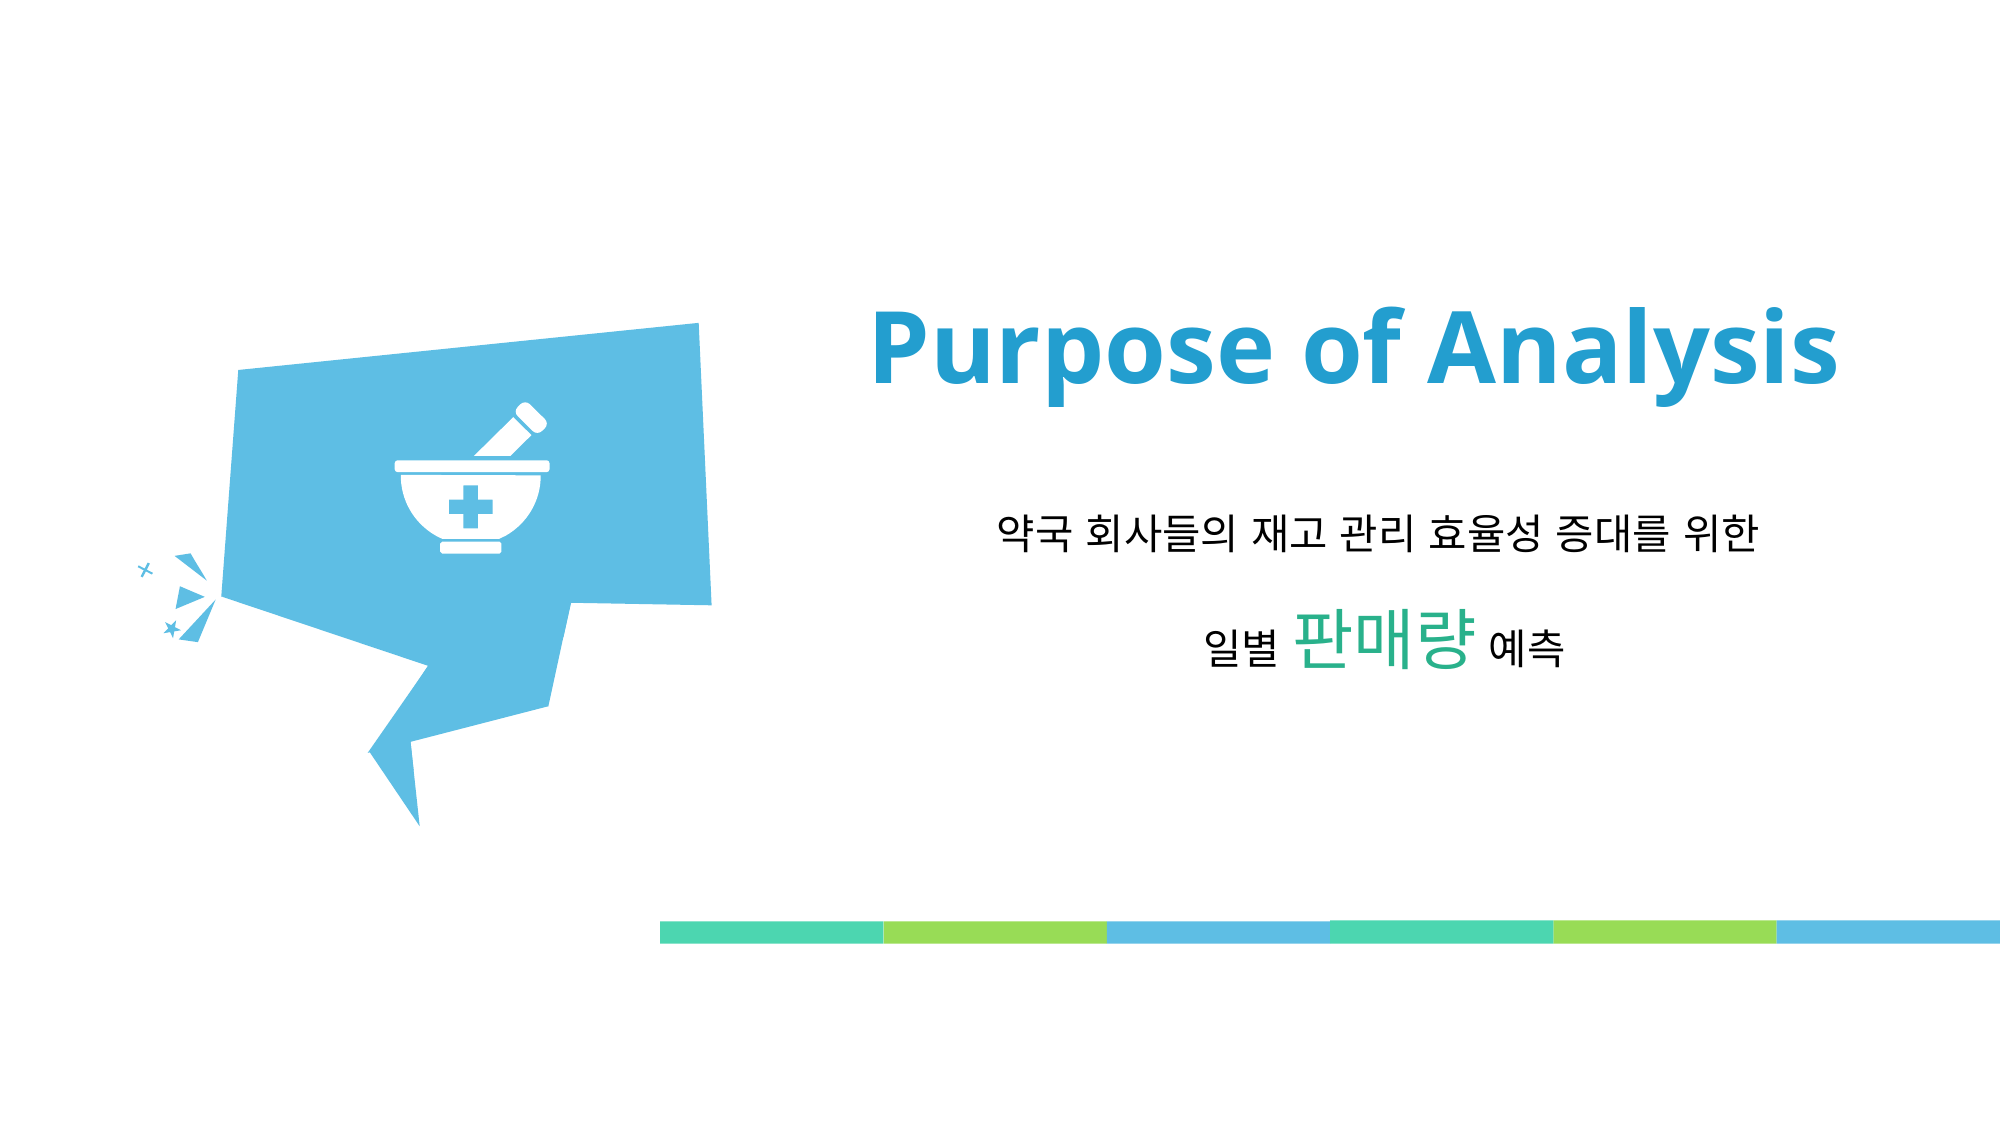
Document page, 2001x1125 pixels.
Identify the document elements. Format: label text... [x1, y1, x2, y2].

text_box Purpose of Analysis [849, 276, 1860, 411]
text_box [660, 920, 2000, 944]
text_box 약국 회사들의 재고 관리 효율성 증대를 위한 일별 판매량 예측 [880, 475, 1889, 686]
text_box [137, 322, 712, 827]
